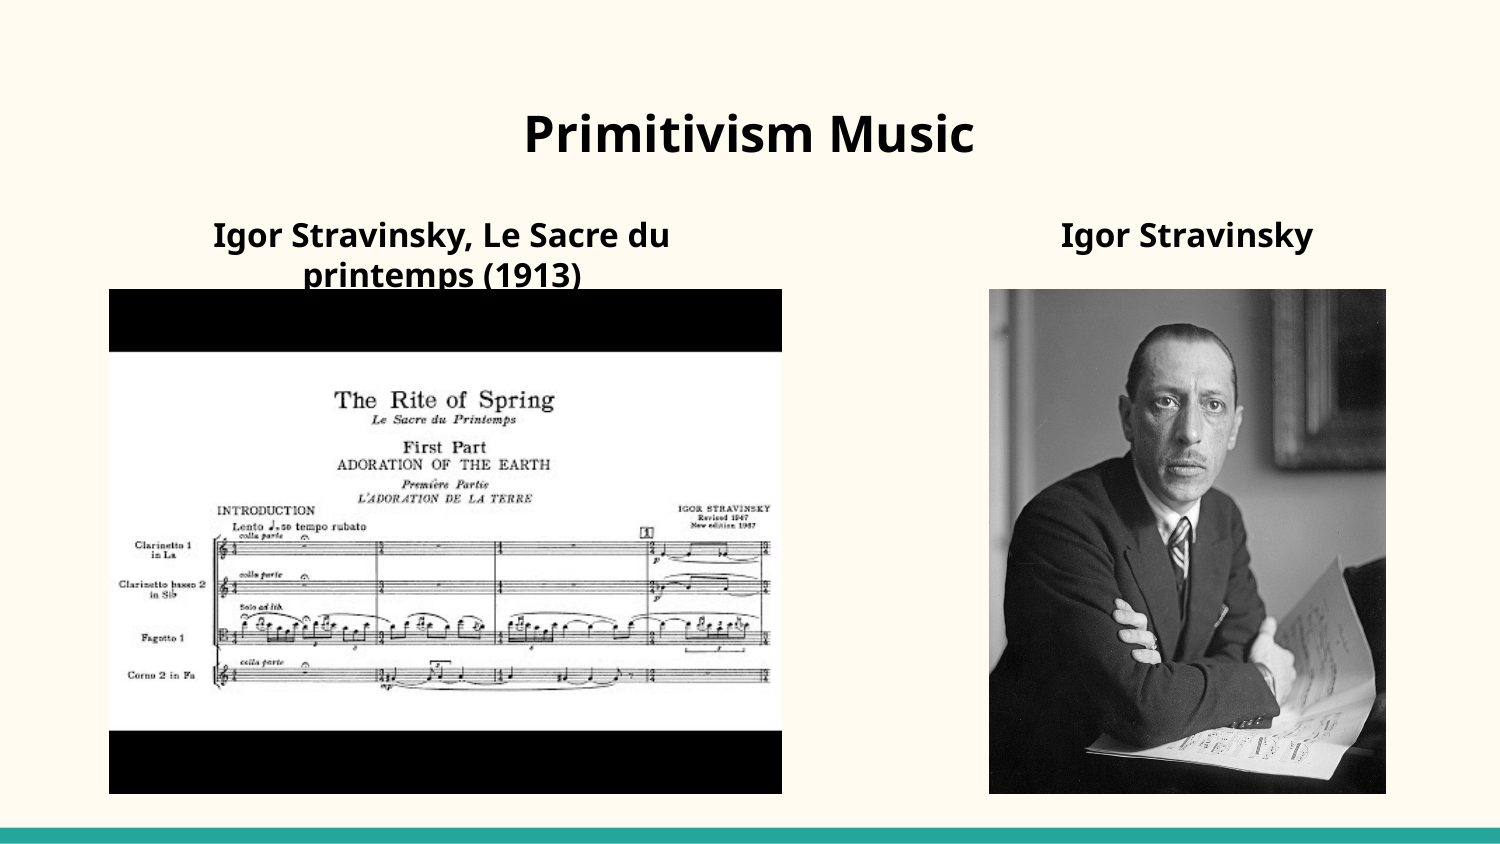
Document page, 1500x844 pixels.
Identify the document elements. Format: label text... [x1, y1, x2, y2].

text_box Igor Stravinsky, Le Sacre du printemps (1913) [109, 198, 775, 289]
picture [988, 289, 1386, 794]
title Primitivism Music [51, 77, 1449, 179]
picture [109, 289, 782, 794]
text_box Igor Stravinsky [955, 198, 1419, 269]
